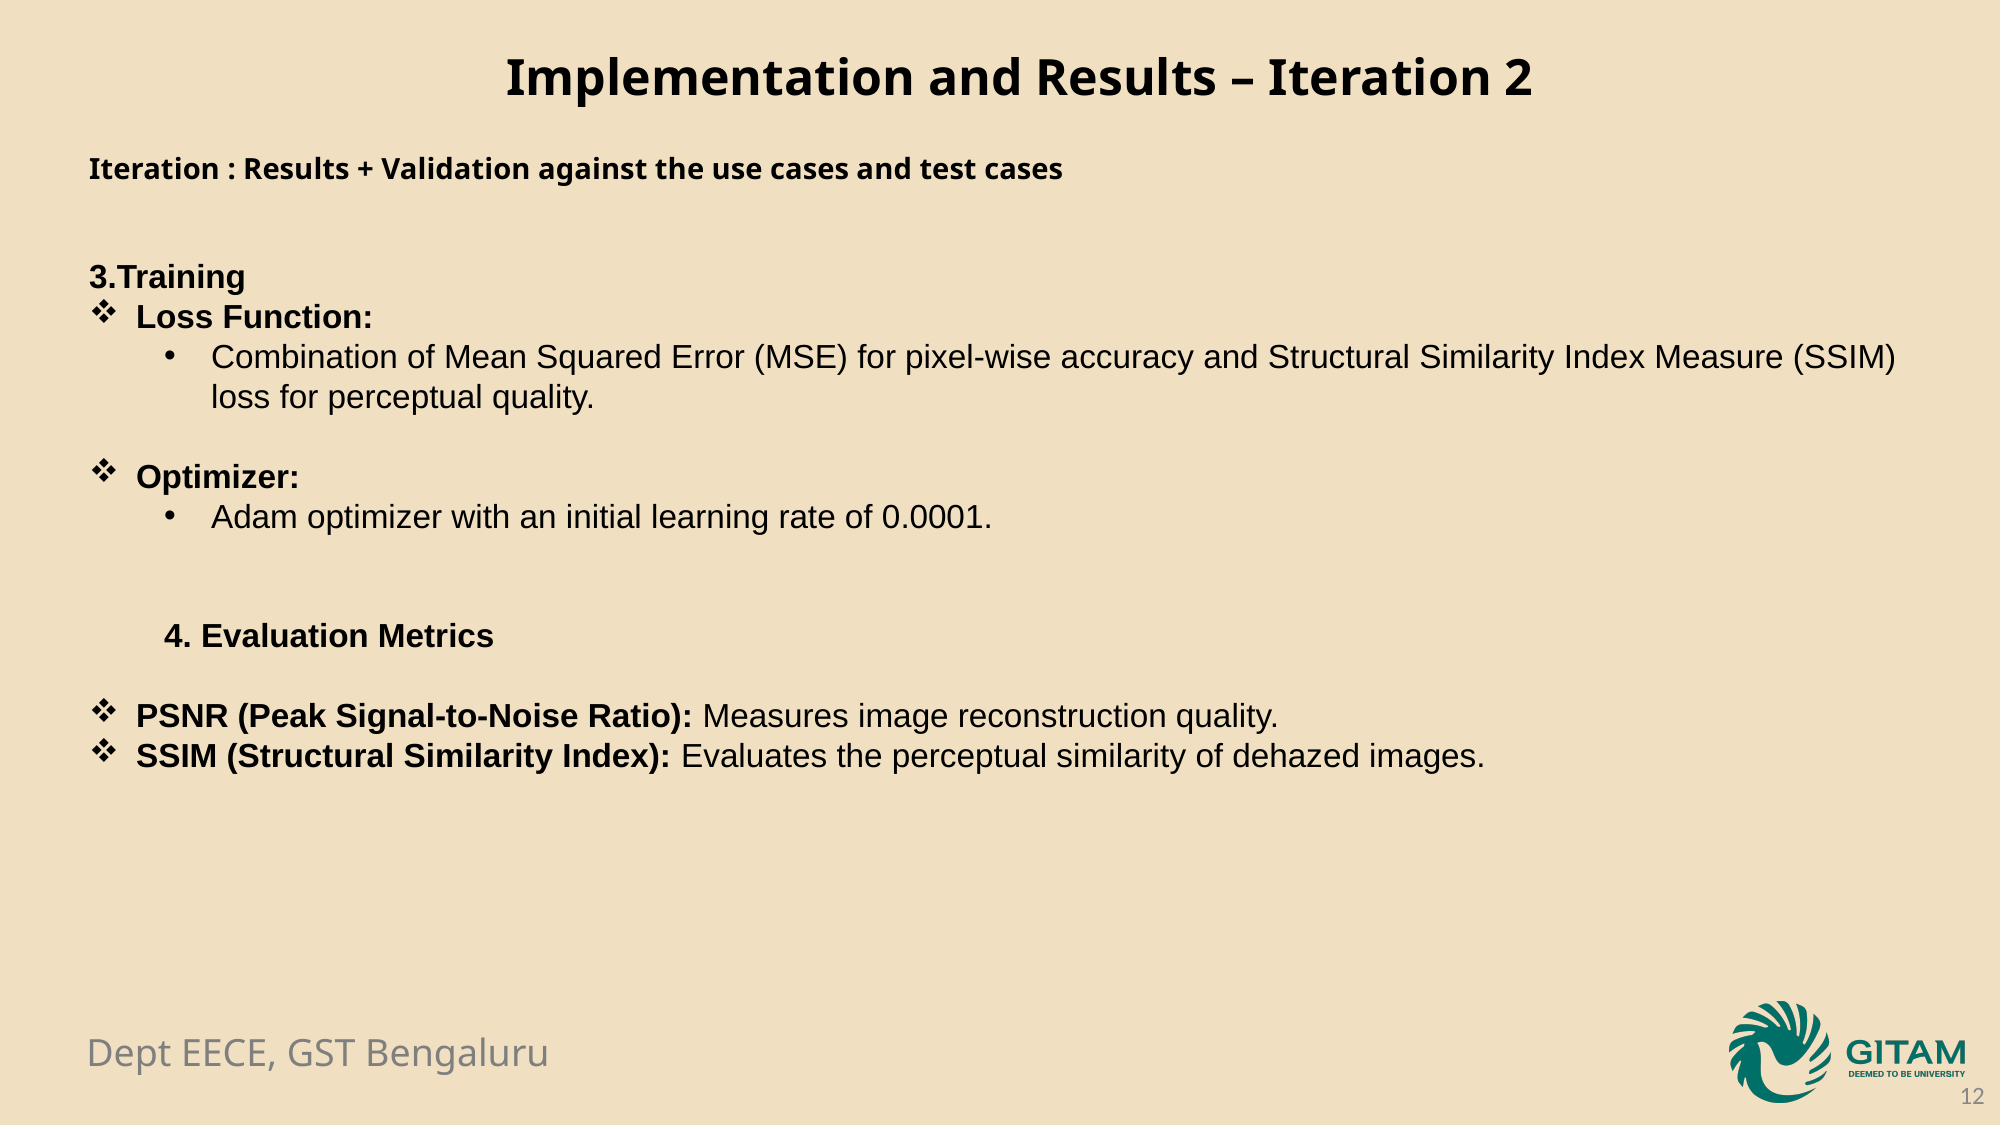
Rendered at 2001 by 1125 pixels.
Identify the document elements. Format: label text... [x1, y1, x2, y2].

picture [1933, 1001, 1965, 1065]
slide_number 12 [1550, 1065, 2000, 1125]
text_box Implementation and Results – Iteration 2 [163, 38, 1889, 119]
text_box Iteration : Results + Validation against the use cases and test cases 3.Training Loss Function: Combination of Mean Squared Error (MSE) for pixel-wise accuracy and Structural Similarity Index Measure (SSIM) loss for perceptual quality. Optimizer: Adam optimizer with an initial learning rate of 0.0001. 4. Evaluation Metrics PSNR (Peak Signal-to-Noise Ratio): Measures image reconstruction quality. SSIM (Structural Similarity Index): Evaluates the perceptual similarity of dehazed images. [74, 142, 1933, 1084]
